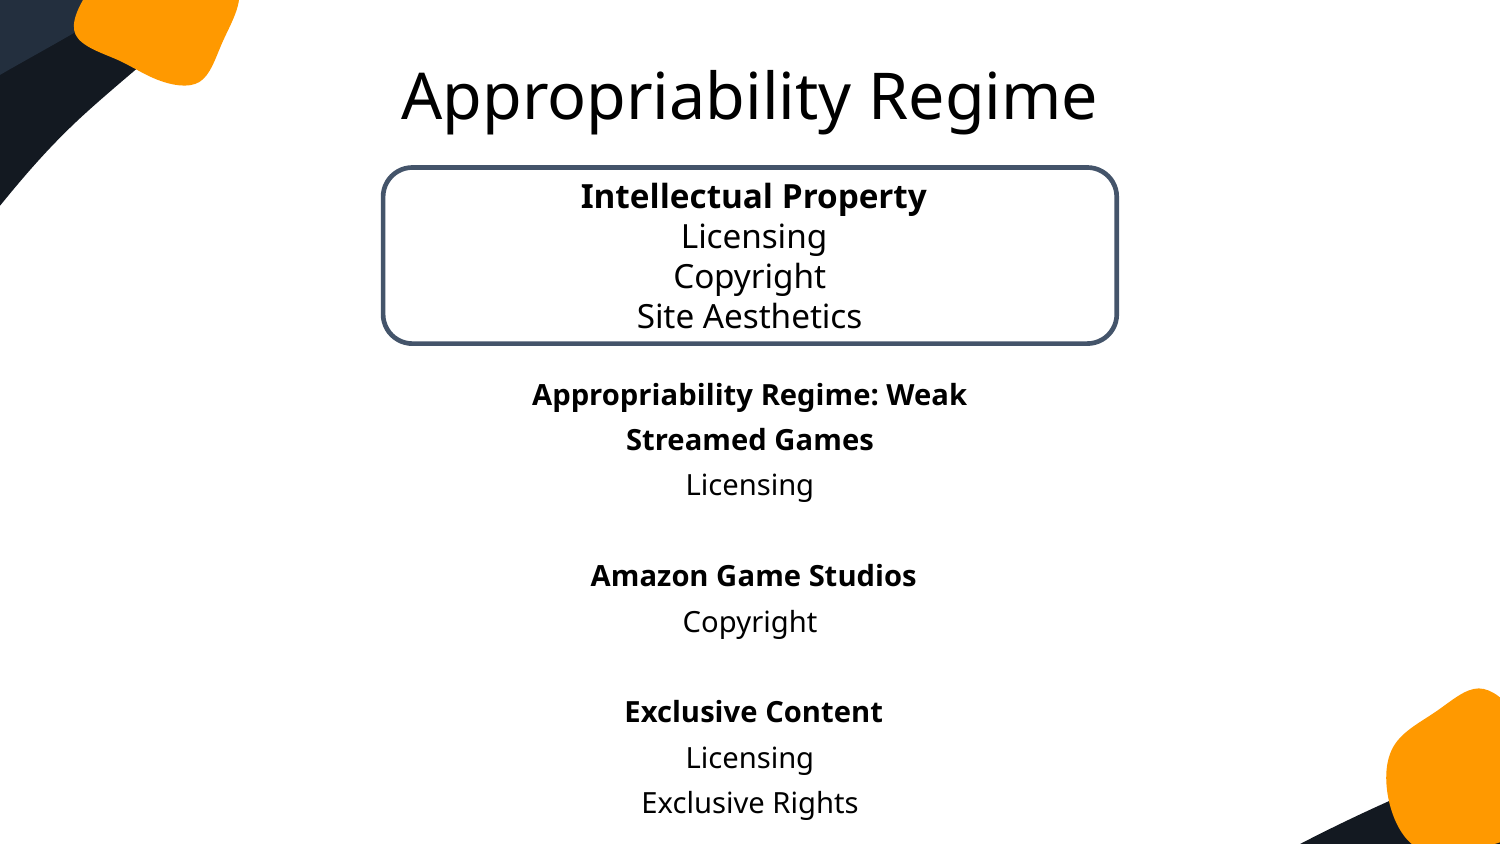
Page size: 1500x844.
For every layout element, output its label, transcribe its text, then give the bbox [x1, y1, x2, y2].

text_box Intellectual Property Licensing Copyright Site Aesthetics [383, 167, 1117, 344]
text_box Appropriability Regime [340, 49, 1355, 138]
text_box [1386, 688, 1500, 844]
text_box [340, 164, 1323, 212]
text_box [1300, 801, 1410, 844]
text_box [0, 0, 336, 519]
text_box Appropriability Regime: Weak Streamed Games Licensing Amazon Game Studios Copyright Exclusive Content Licensing Exclusive Rights [177, 359, 1323, 826]
